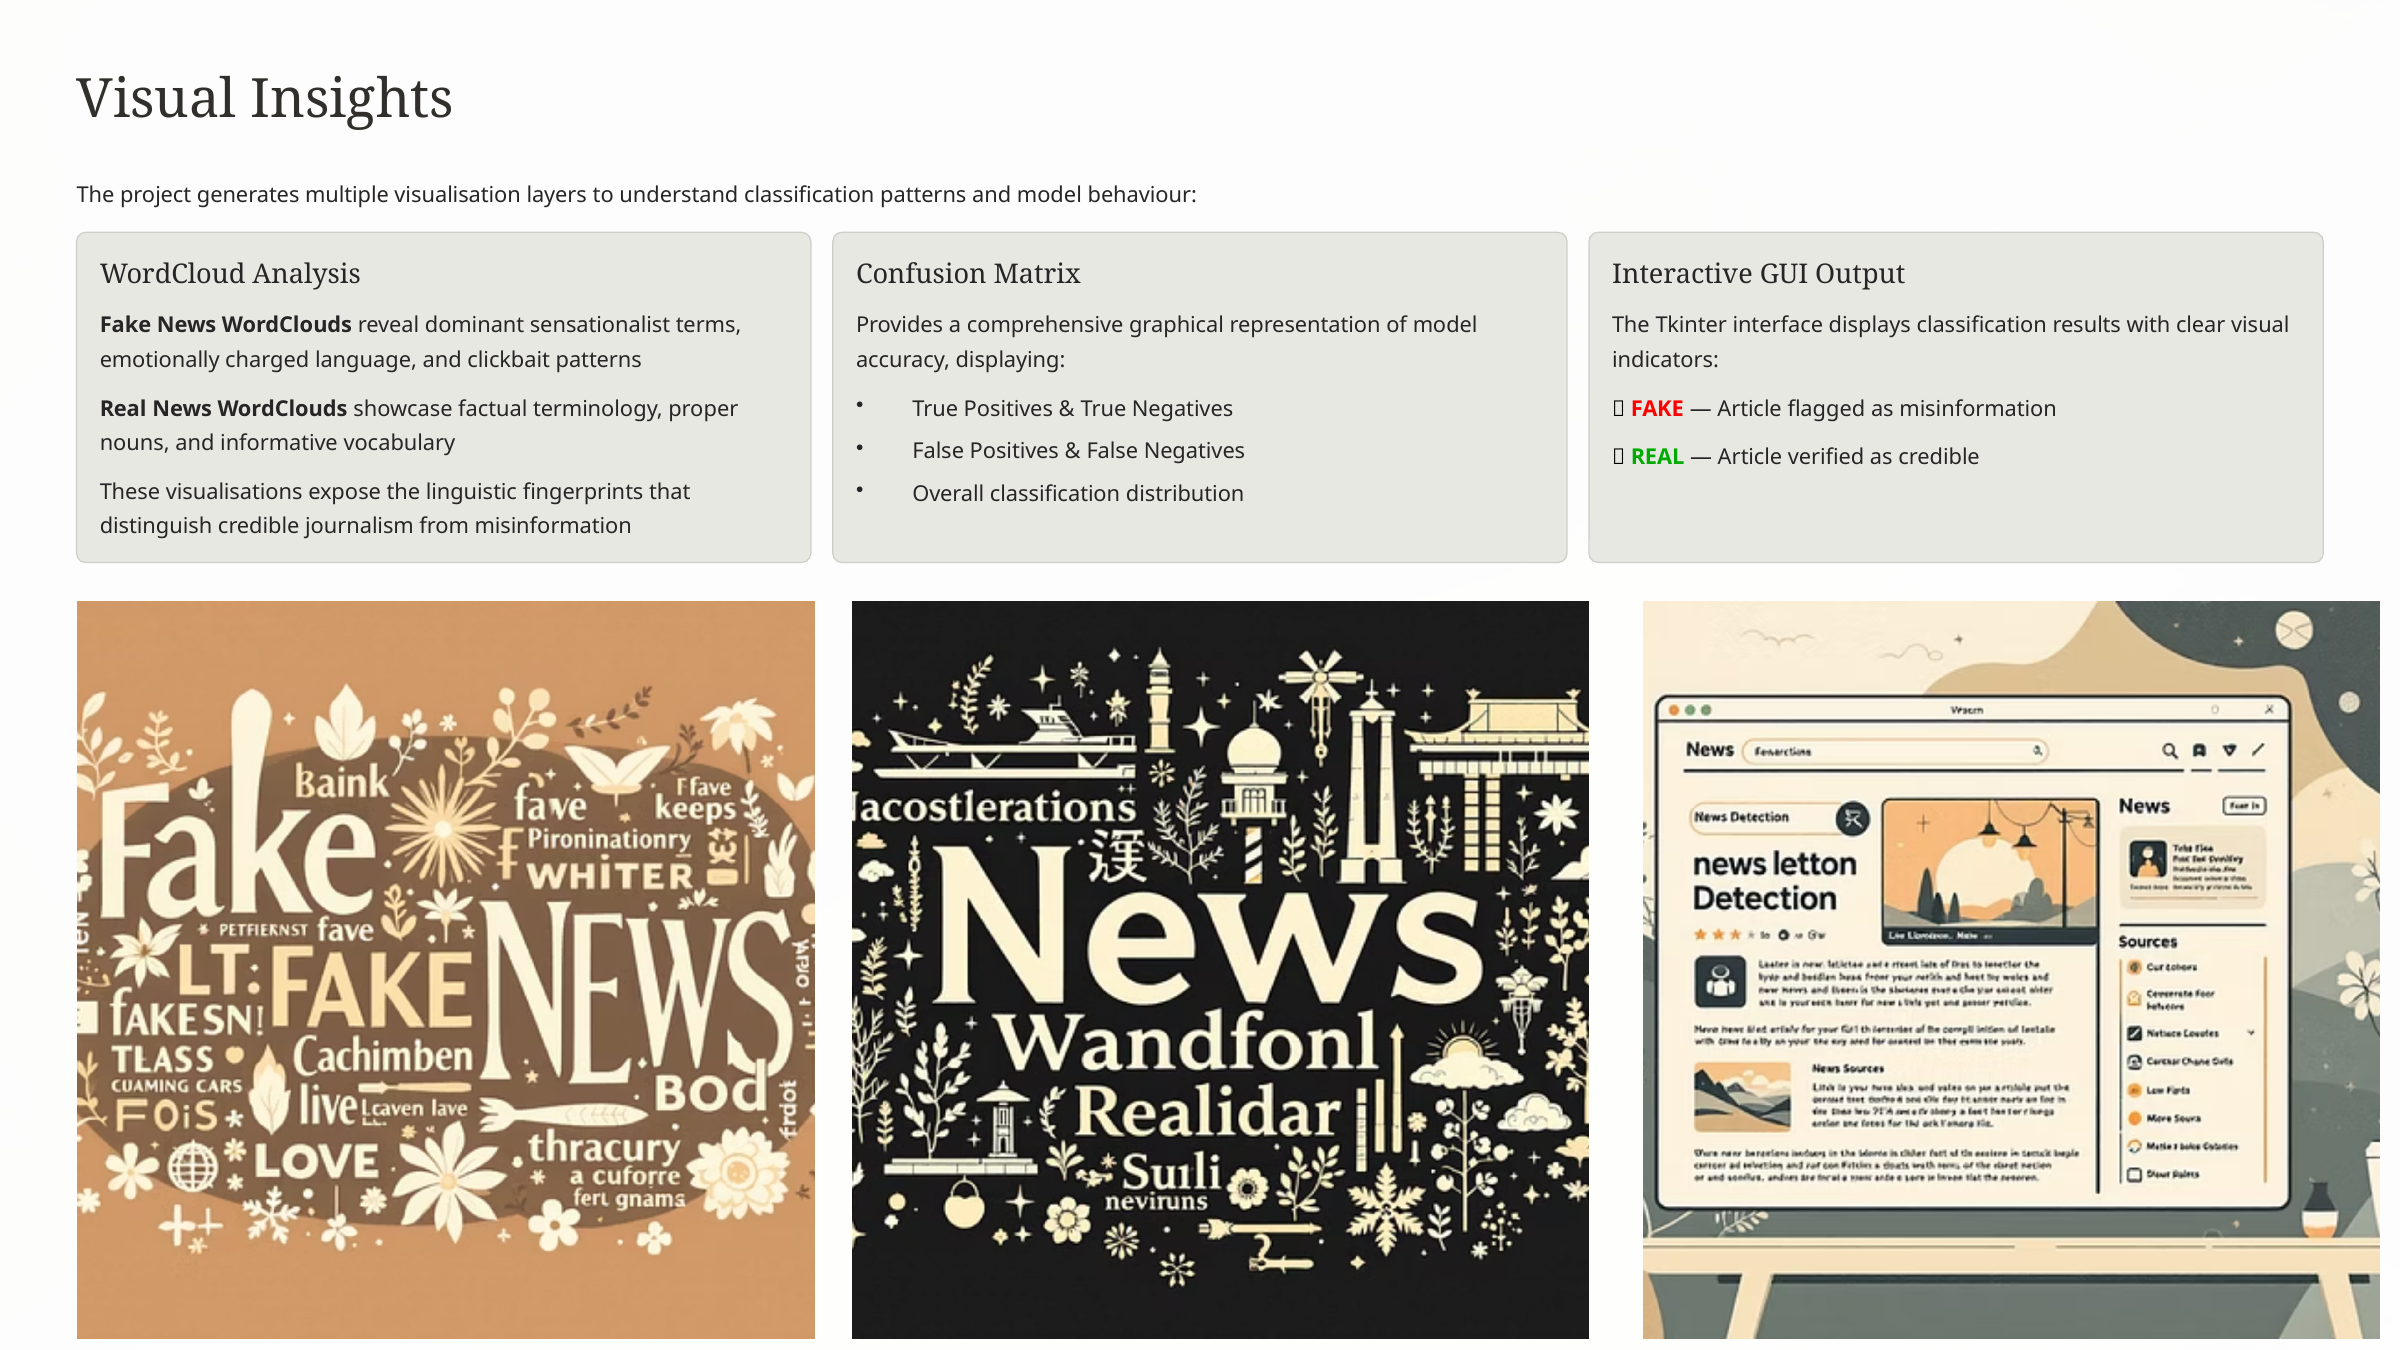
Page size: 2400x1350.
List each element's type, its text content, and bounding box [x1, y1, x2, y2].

text_box These visualisations expose the linguistic fingerprints that distinguish credible journalism from misinformation [99, 469, 788, 540]
picture [1643, 601, 2389, 1339]
text_box WordCloud Analysis [99, 255, 374, 290]
text_box Provides a comprehensive graphical representation of model accuracy, displaying: [855, 302, 1544, 373]
text_box False Positives & False Negatives [855, 428, 1544, 464]
text_box [76, 232, 811, 563]
text_box Real News WordClouds showcase factual terminology, proper nouns, and informative vocabulary [99, 386, 788, 457]
text_box The project generates multiple visualisation layers to understand classification patterns and model behaviour: [76, 172, 2324, 208]
text_box Fake News WordClouds reveal dominant sensationalist terms, emotionally charged language, and clickbait patterns [99, 302, 788, 373]
text_box Interactive GUI Output [1612, 255, 1895, 290]
text_box Visual Insights [76, 60, 625, 129]
text_box [832, 232, 1568, 563]
text_box 🚫 FAKE — Article flagged as misinformation [1612, 385, 2301, 422]
text_box Overall classification distribution [855, 471, 1544, 507]
picture [852, 601, 1589, 1339]
text_box ✅ REAL — Article verified as credible [1612, 434, 2301, 470]
text_box True Positives & True Negatives [855, 385, 1544, 422]
picture [77, 601, 815, 1339]
text_box The Tkinter interface displays classification results with clear visual indicators: [1612, 302, 2301, 373]
text_box Confusion Matrix [856, 255, 1130, 290]
text_box [1588, 232, 2324, 563]
